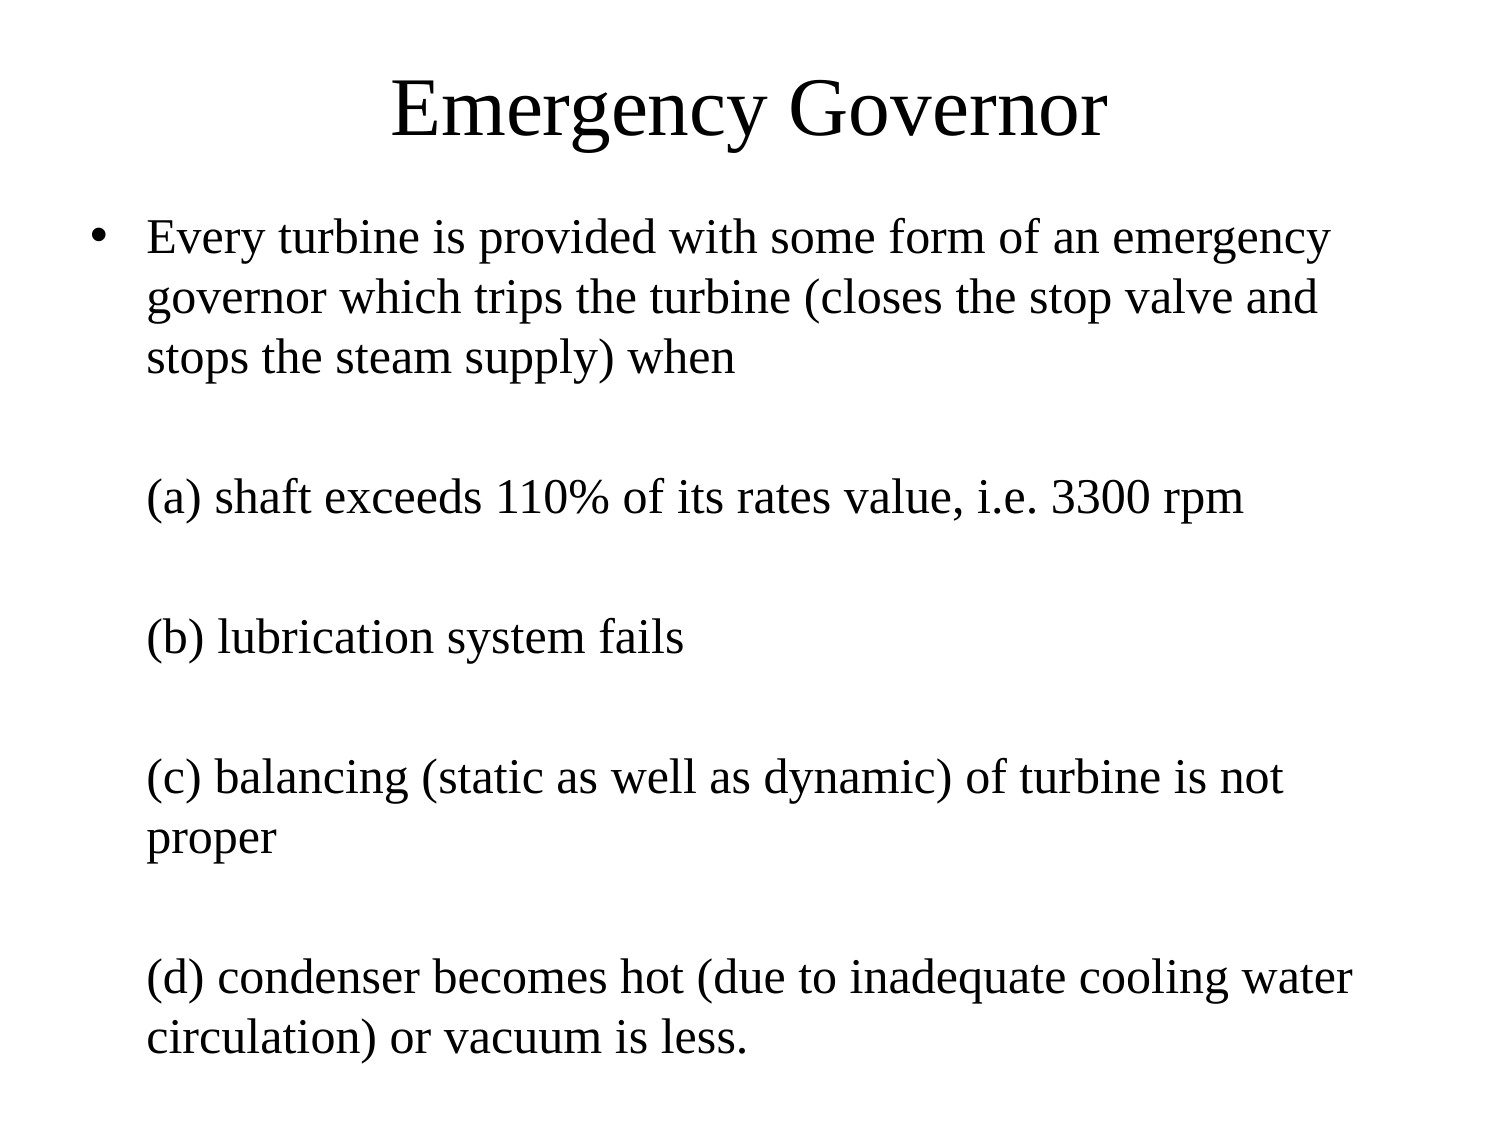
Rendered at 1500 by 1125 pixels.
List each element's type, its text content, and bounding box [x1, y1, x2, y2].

title Emergency Governor [75, 30, 1425, 173]
list Every turbine is provided with some form of an emergency governor which trips the turbine (closes the stop valve and stops the steam supply) when (a) shaft exceeds 110% of its rates value, i.e. 3300 rpm (b) lubrication system fails (c) balancing (static as well as dynamic) of turbine is not proper (d) condenser becomes hot (due to inadequate cooling water circulation) or vacuum is less. [75, 196, 1425, 1005]
